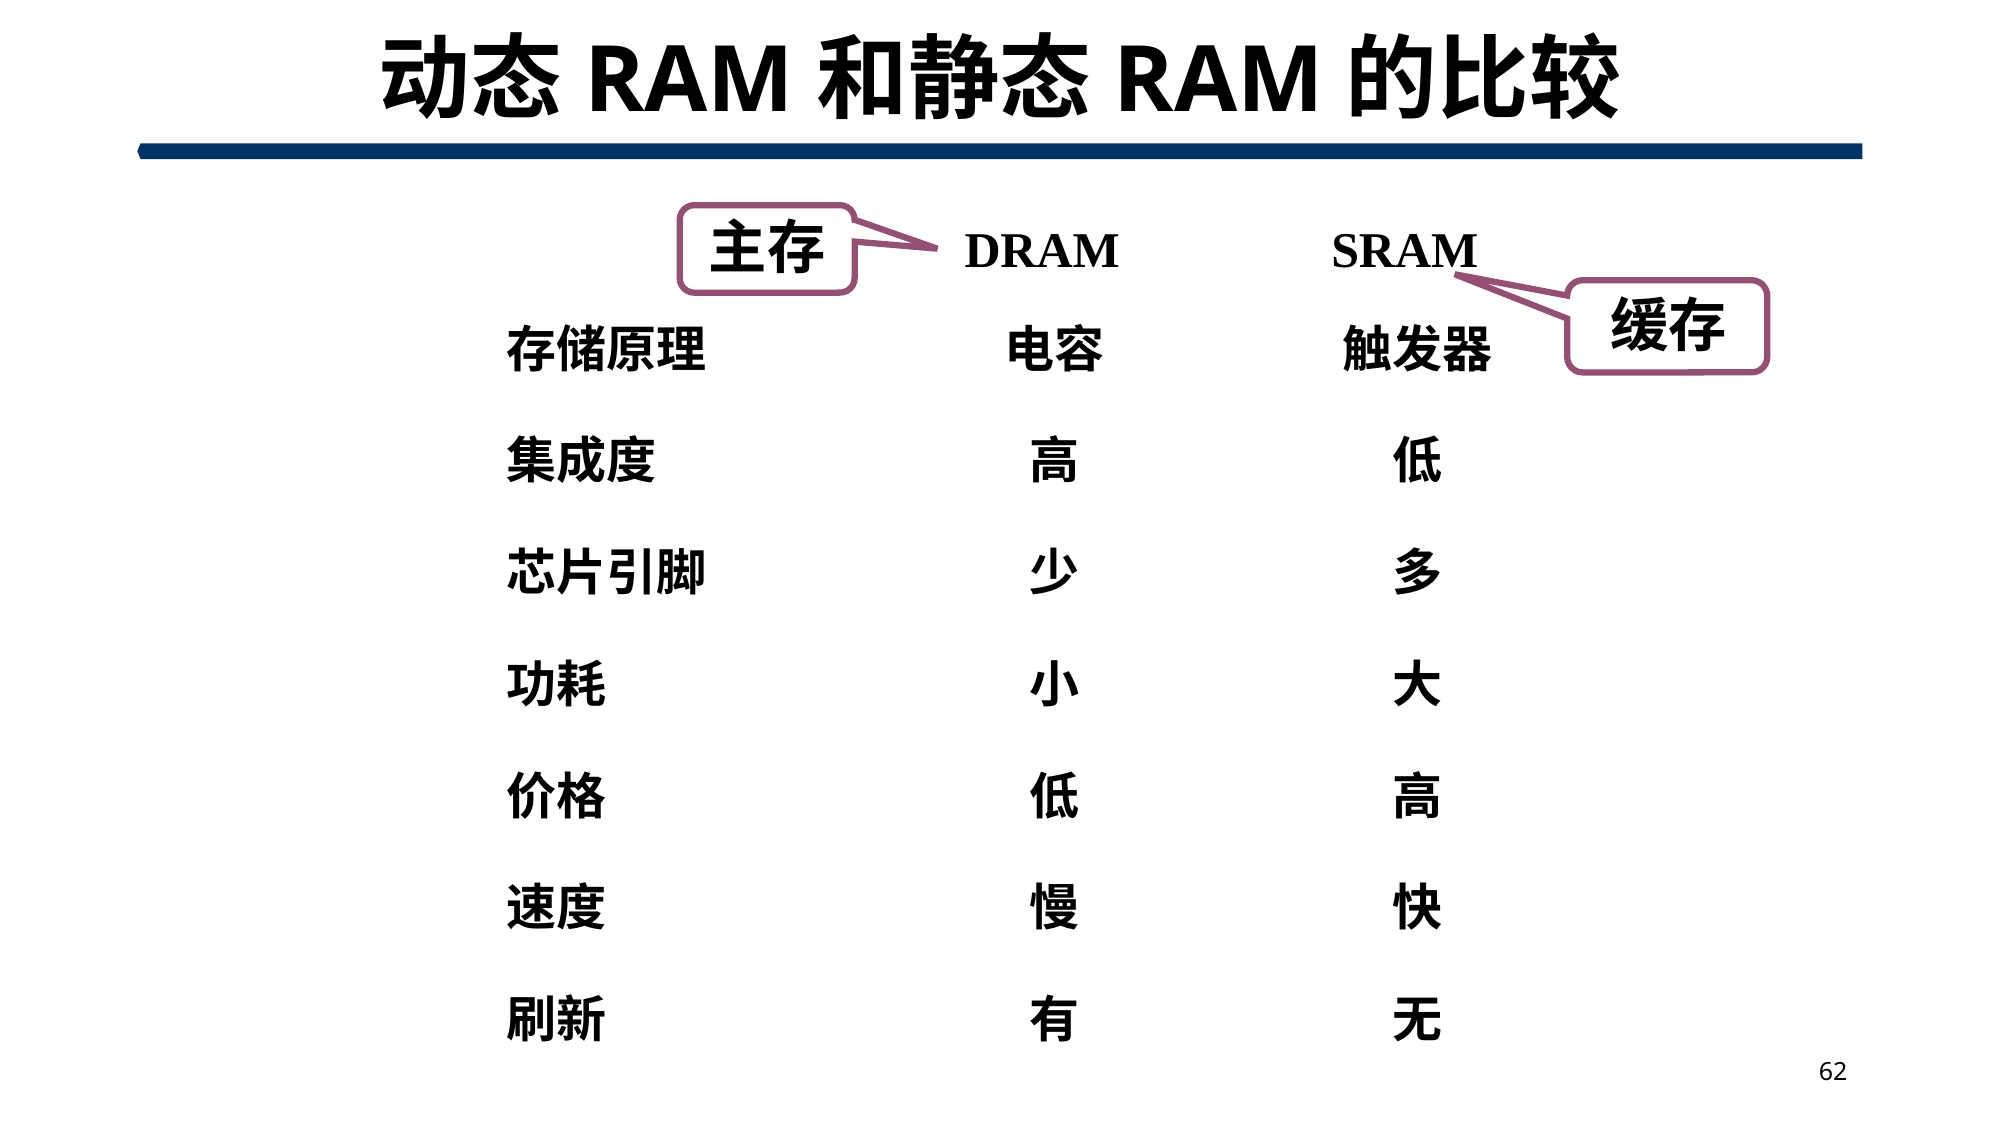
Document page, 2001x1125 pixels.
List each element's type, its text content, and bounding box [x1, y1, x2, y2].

text_box 存储原理 [492, 310, 854, 385]
text_box 速度 [492, 868, 854, 944]
text_box 功耗 [492, 645, 854, 720]
title 动态RAM和静态RAM的比较 [137, 20, 1863, 144]
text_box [679, 202, 855, 293]
text_box 芯片引脚 [492, 533, 854, 608]
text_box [854, 310, 1618, 386]
text_box 价格 [492, 756, 854, 832]
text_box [854, 980, 1618, 1056]
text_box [1567, 280, 1768, 373]
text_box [855, 210, 1605, 286]
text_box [854, 421, 1618, 497]
text_box 刷新 [492, 980, 854, 1055]
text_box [854, 533, 1618, 609]
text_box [854, 756, 1618, 832]
text_box 集成度 [492, 421, 854, 497]
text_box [854, 868, 1618, 944]
slide_number 62 [1412, 1042, 1863, 1103]
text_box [854, 644, 1618, 720]
